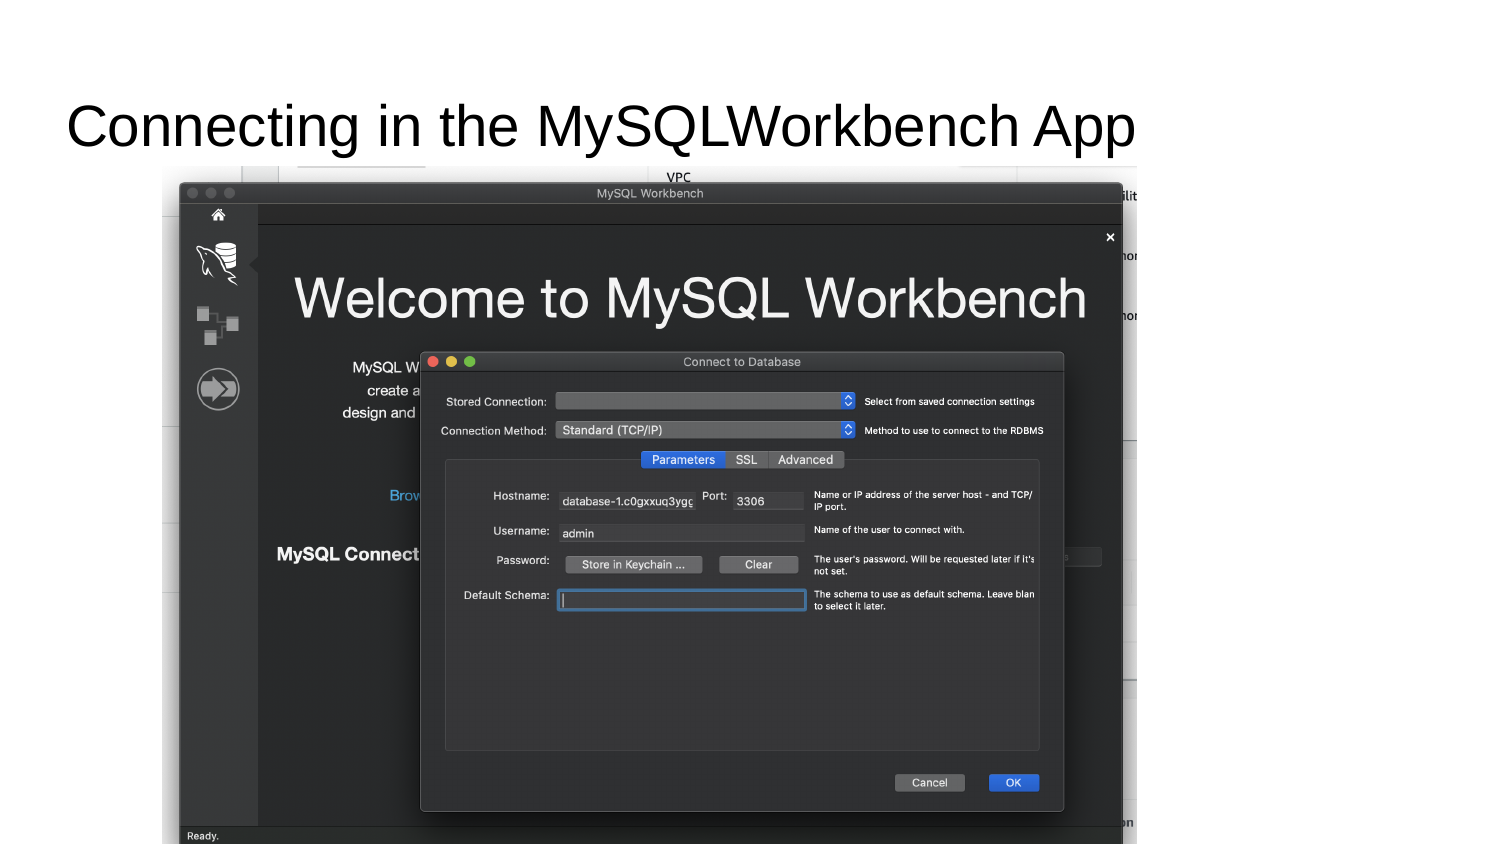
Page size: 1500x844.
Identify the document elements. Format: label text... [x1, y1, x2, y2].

picture [162, 166, 1137, 844]
title Connecting in the MySQLWorkbench App [51, 72, 1449, 167]
